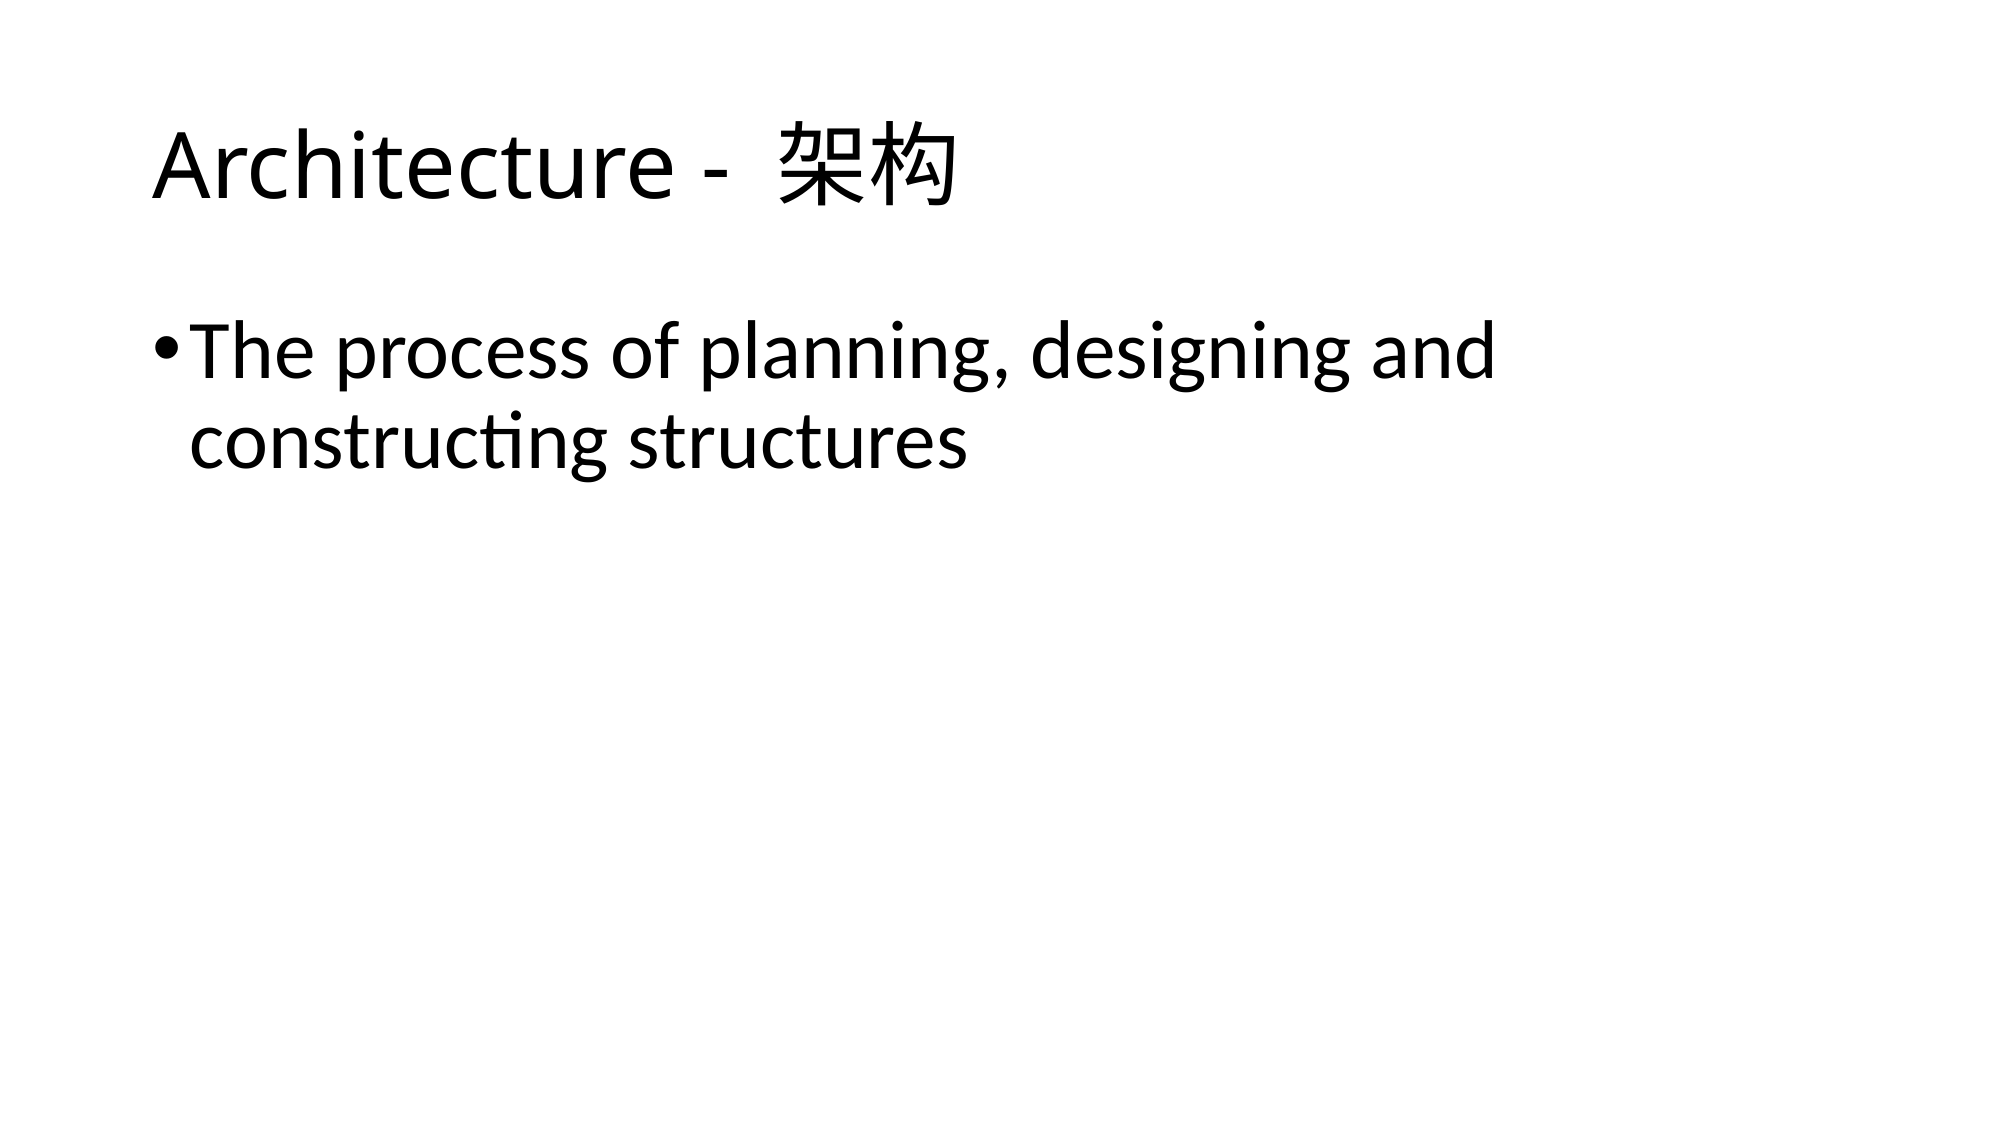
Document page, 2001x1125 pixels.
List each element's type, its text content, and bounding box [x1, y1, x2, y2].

title Architecture - 架构 [137, 59, 1863, 278]
list The process of planning, designing and constructing structures [137, 299, 1863, 1014]
